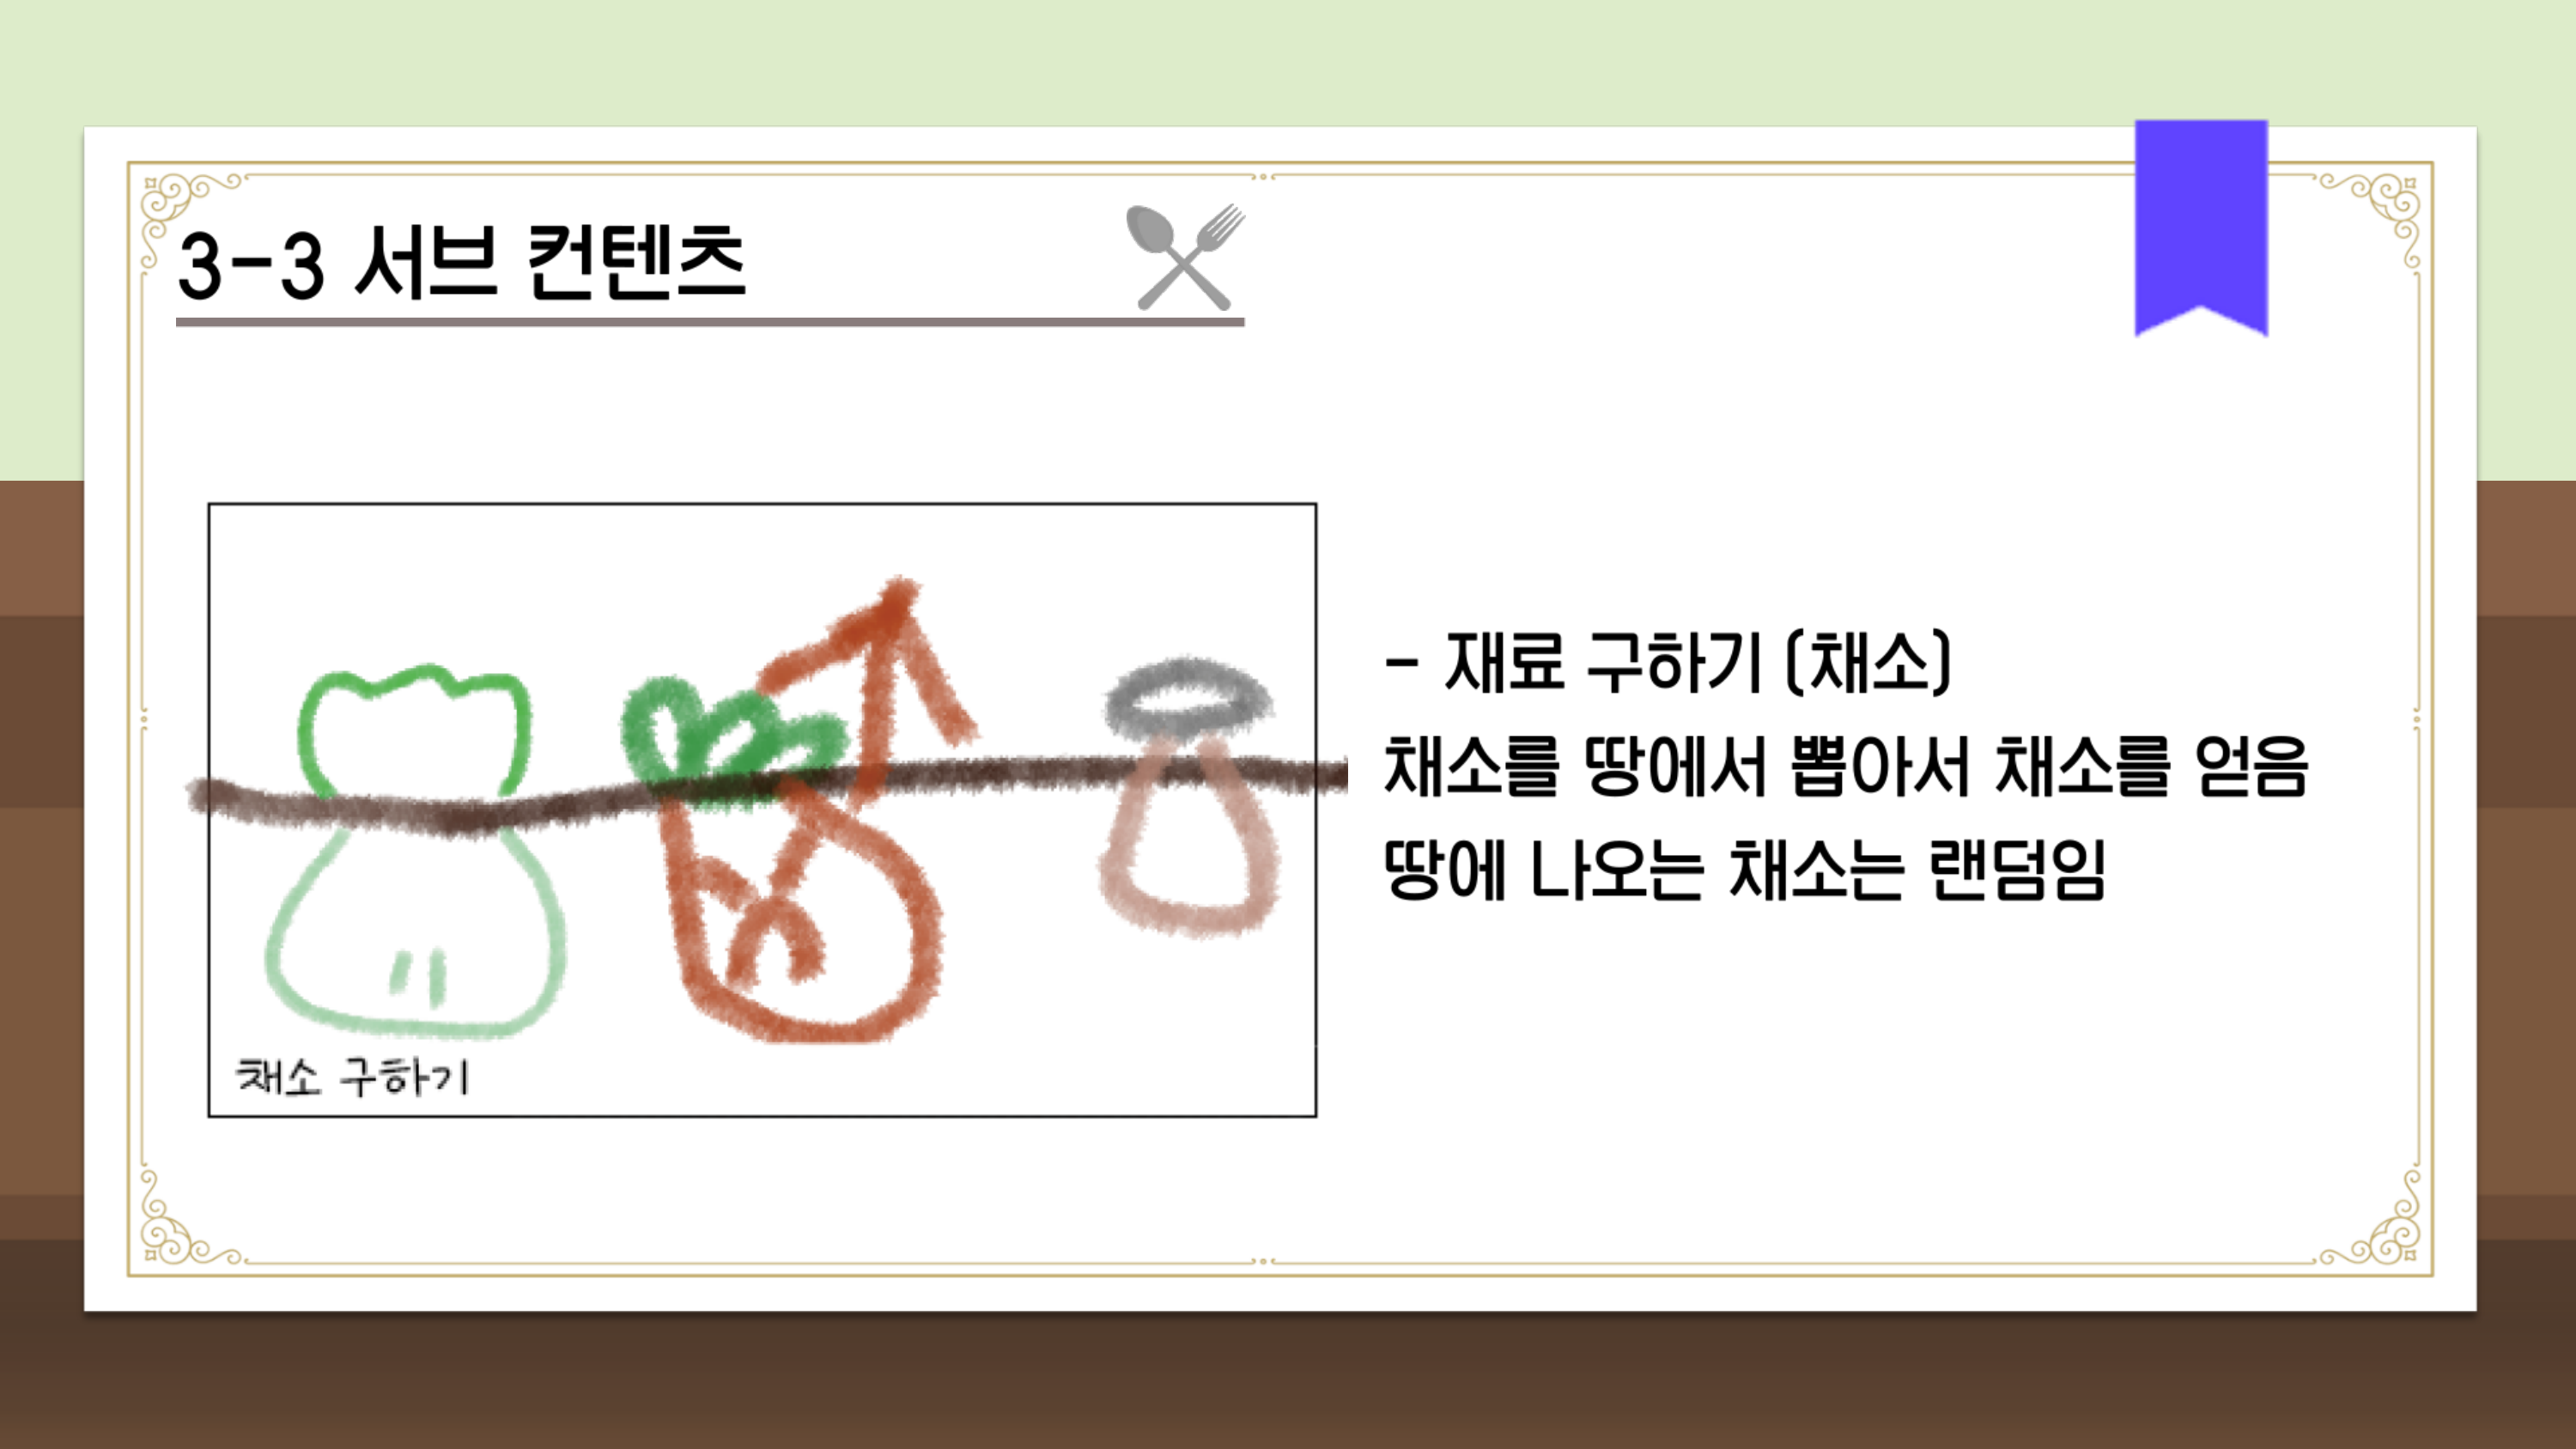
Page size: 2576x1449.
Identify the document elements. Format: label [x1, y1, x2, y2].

text_box [0, 480, 2576, 1449]
text_box [176, 203, 1247, 332]
text_box [73, 124, 2489, 1329]
picture [1370, 606, 2343, 935]
text_box [2096, 100, 2331, 358]
text_box [176, 480, 1348, 1135]
